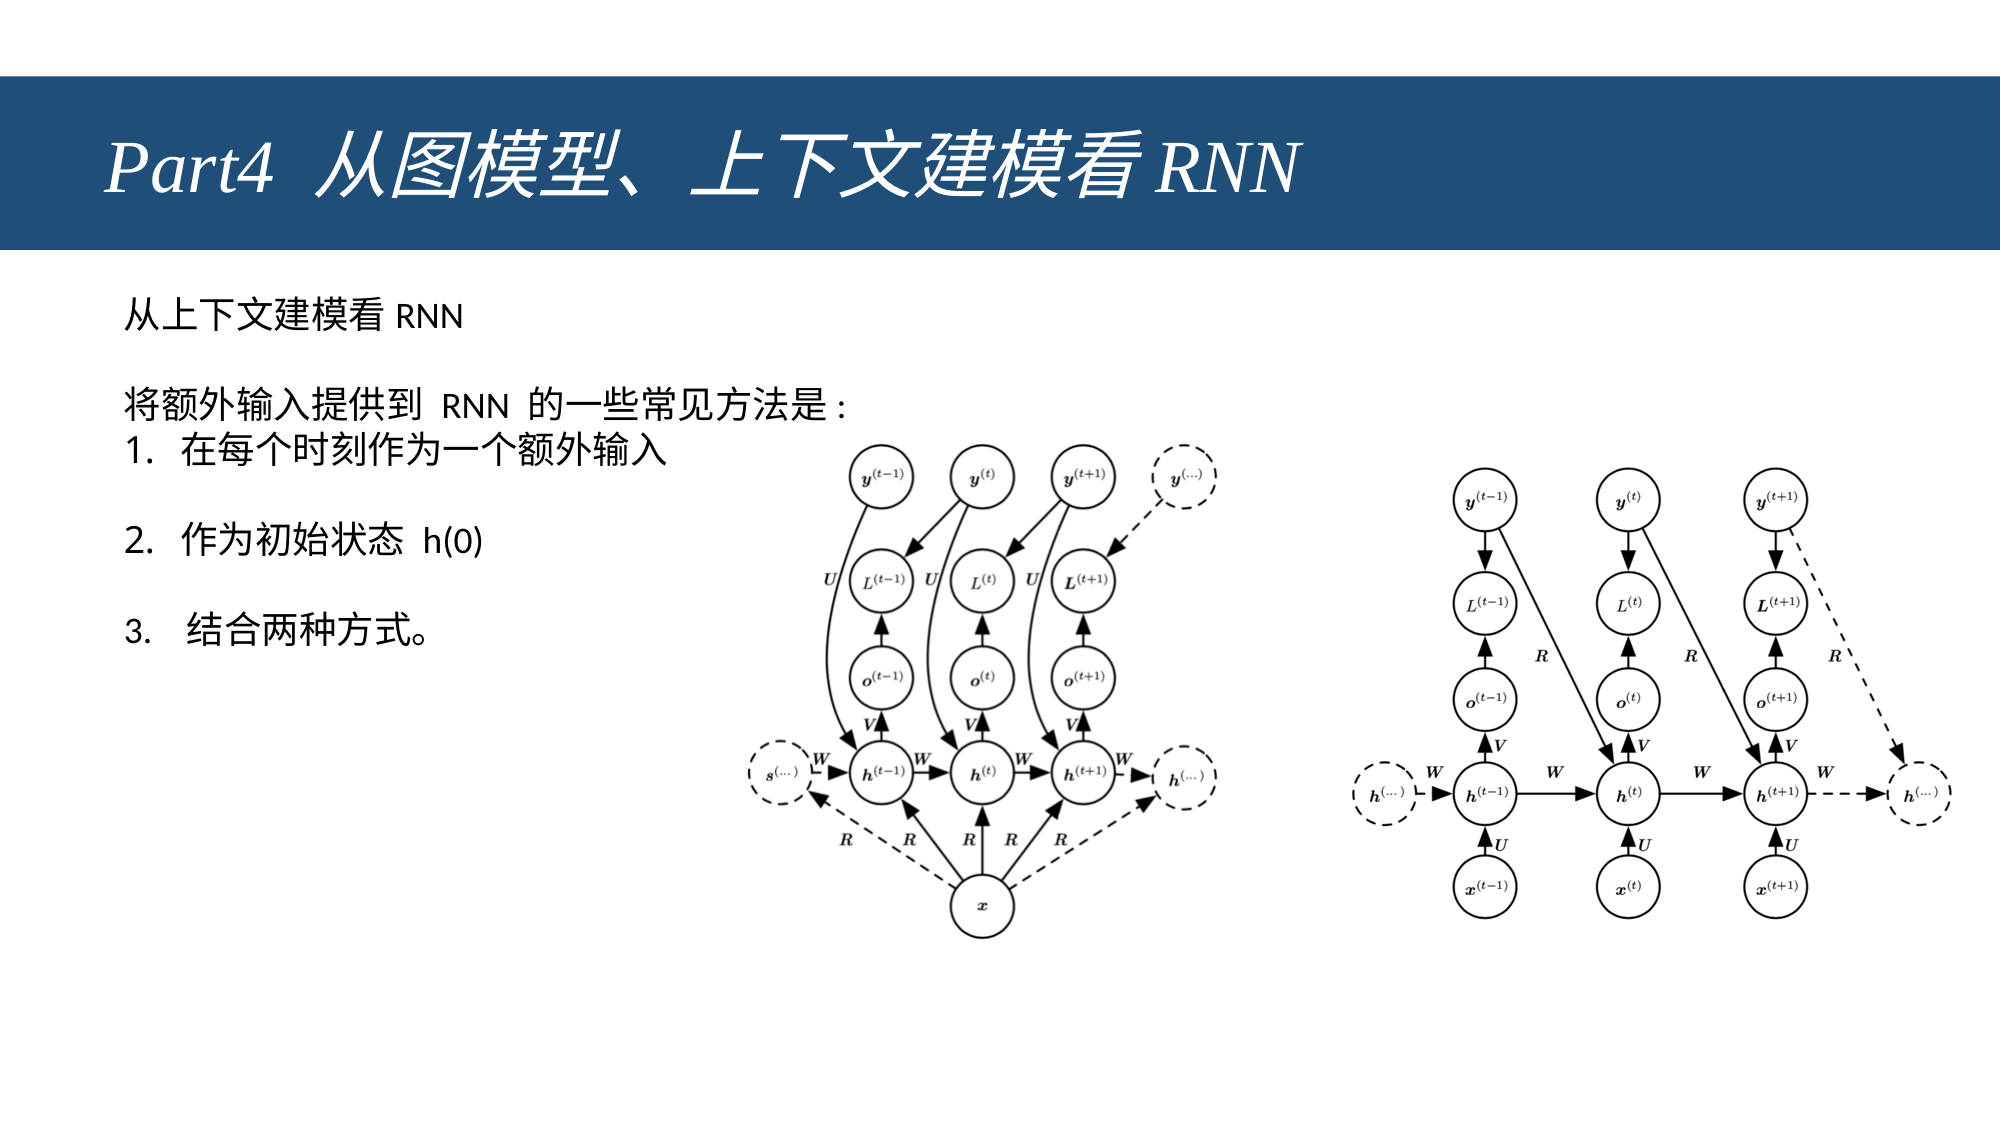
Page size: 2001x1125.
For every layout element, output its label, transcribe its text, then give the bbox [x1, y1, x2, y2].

text_box [1815, 75, 2000, 251]
text_box [0, 75, 89, 251]
picture [738, 431, 1262, 945]
picture [1350, 448, 1957, 928]
text_box 从上下文建模看RNN 将额外输入提供到 RNN 的一些常见方法是: 在每个时刻作为一个额外输入 作为初始状态 h(0) 3. 结合两种方式。 [109, 283, 1050, 703]
title Part4 从图模型、上下文建模看RNN [89, 37, 1815, 255]
